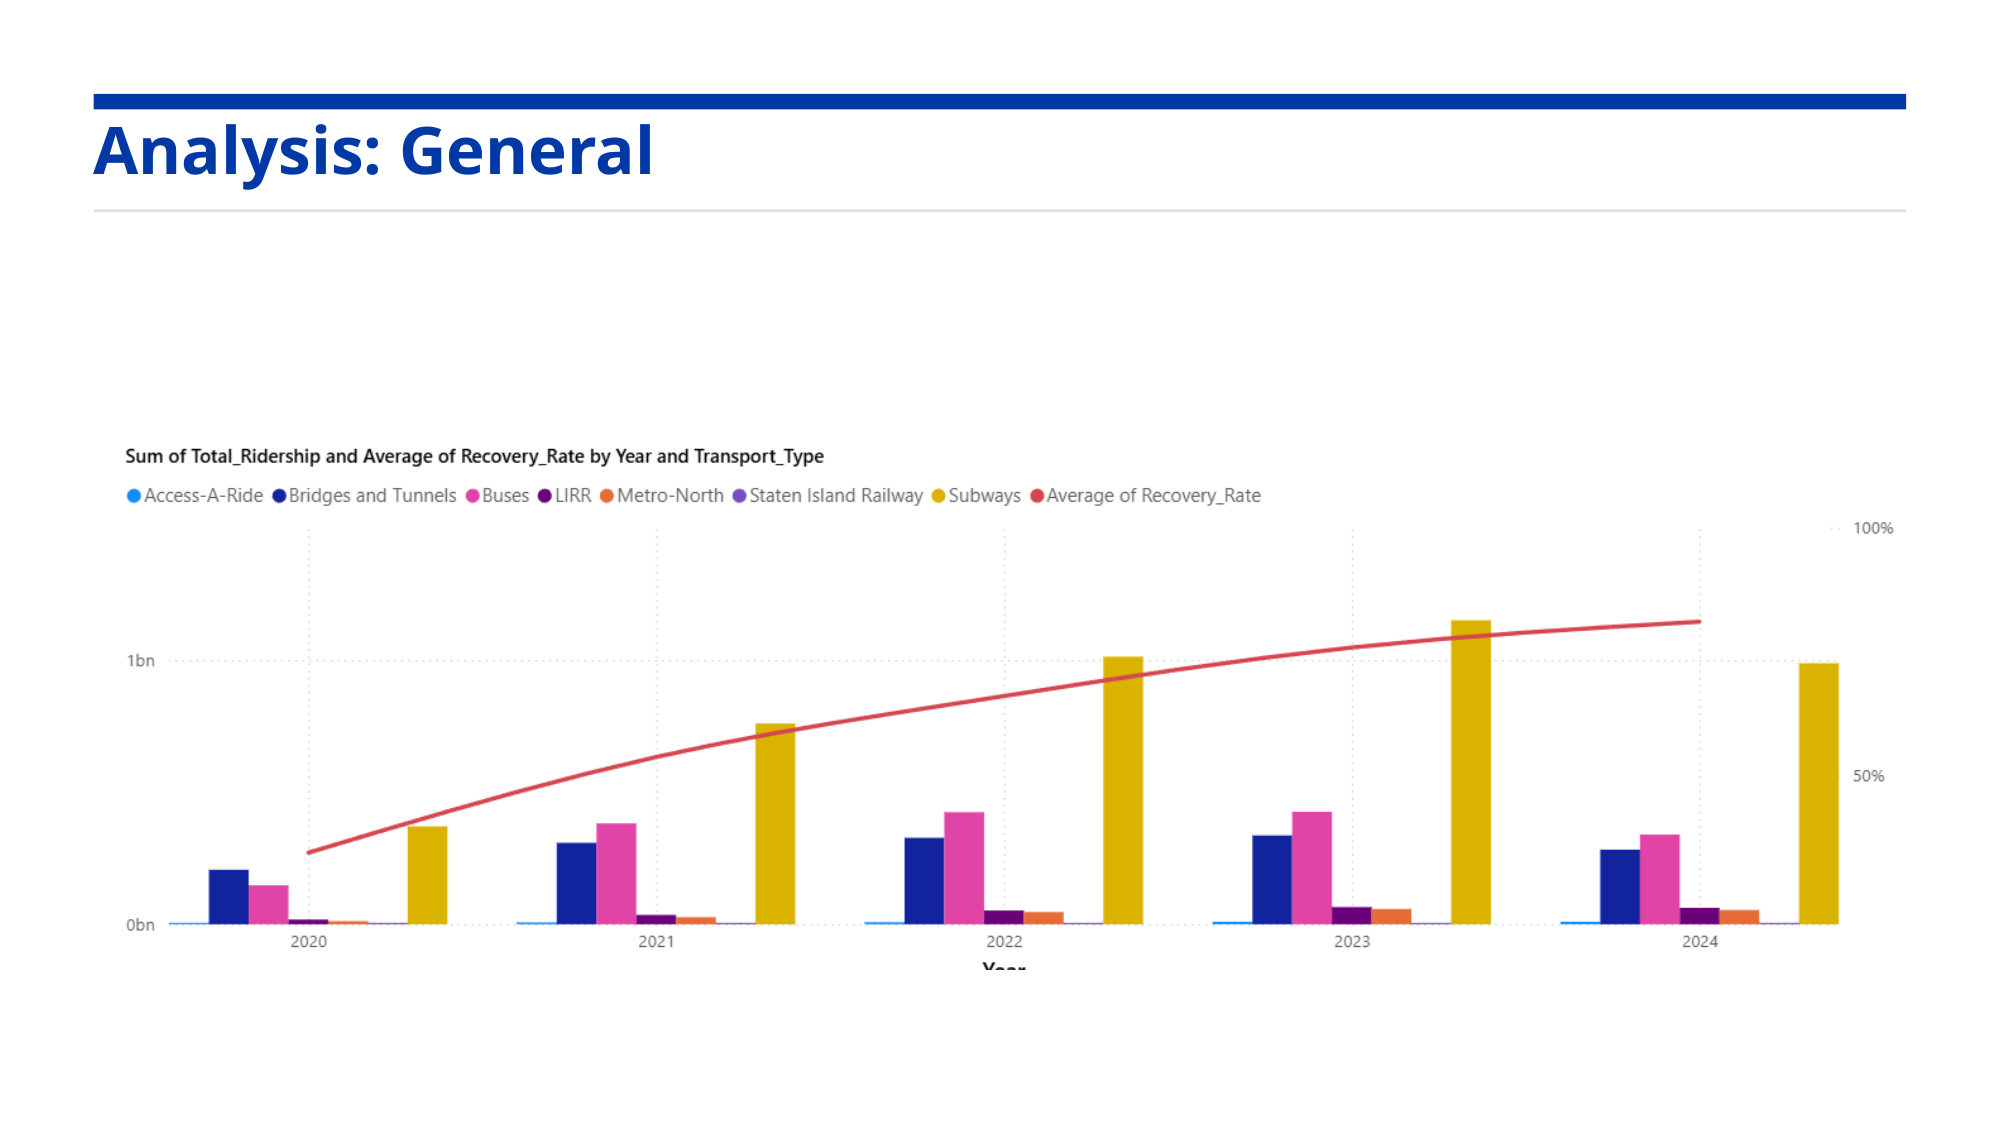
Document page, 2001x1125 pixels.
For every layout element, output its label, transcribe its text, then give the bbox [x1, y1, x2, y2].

text_box [93, 93, 1907, 109]
picture [111, 429, 1907, 970]
text_box [93, 209, 1907, 213]
text_box Analysis: General [93, 109, 1997, 189]
